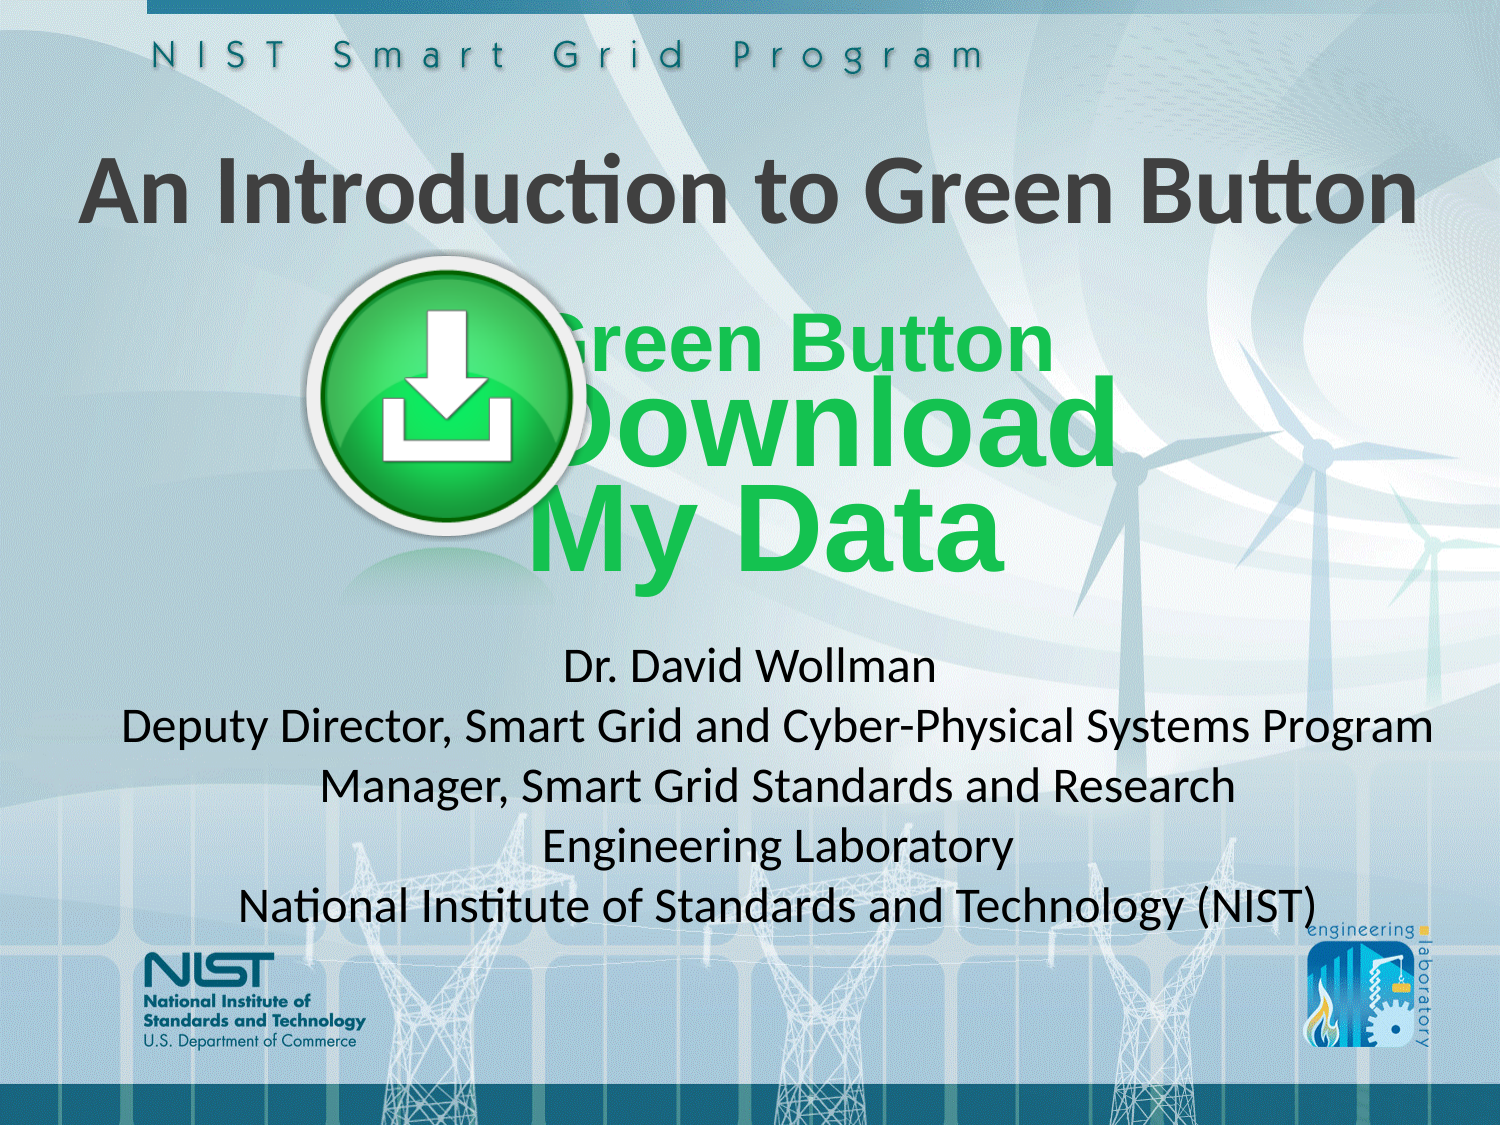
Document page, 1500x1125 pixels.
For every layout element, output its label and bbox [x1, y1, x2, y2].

text_box [299, 249, 1056, 606]
picture [0, 0, 1500, 1125]
